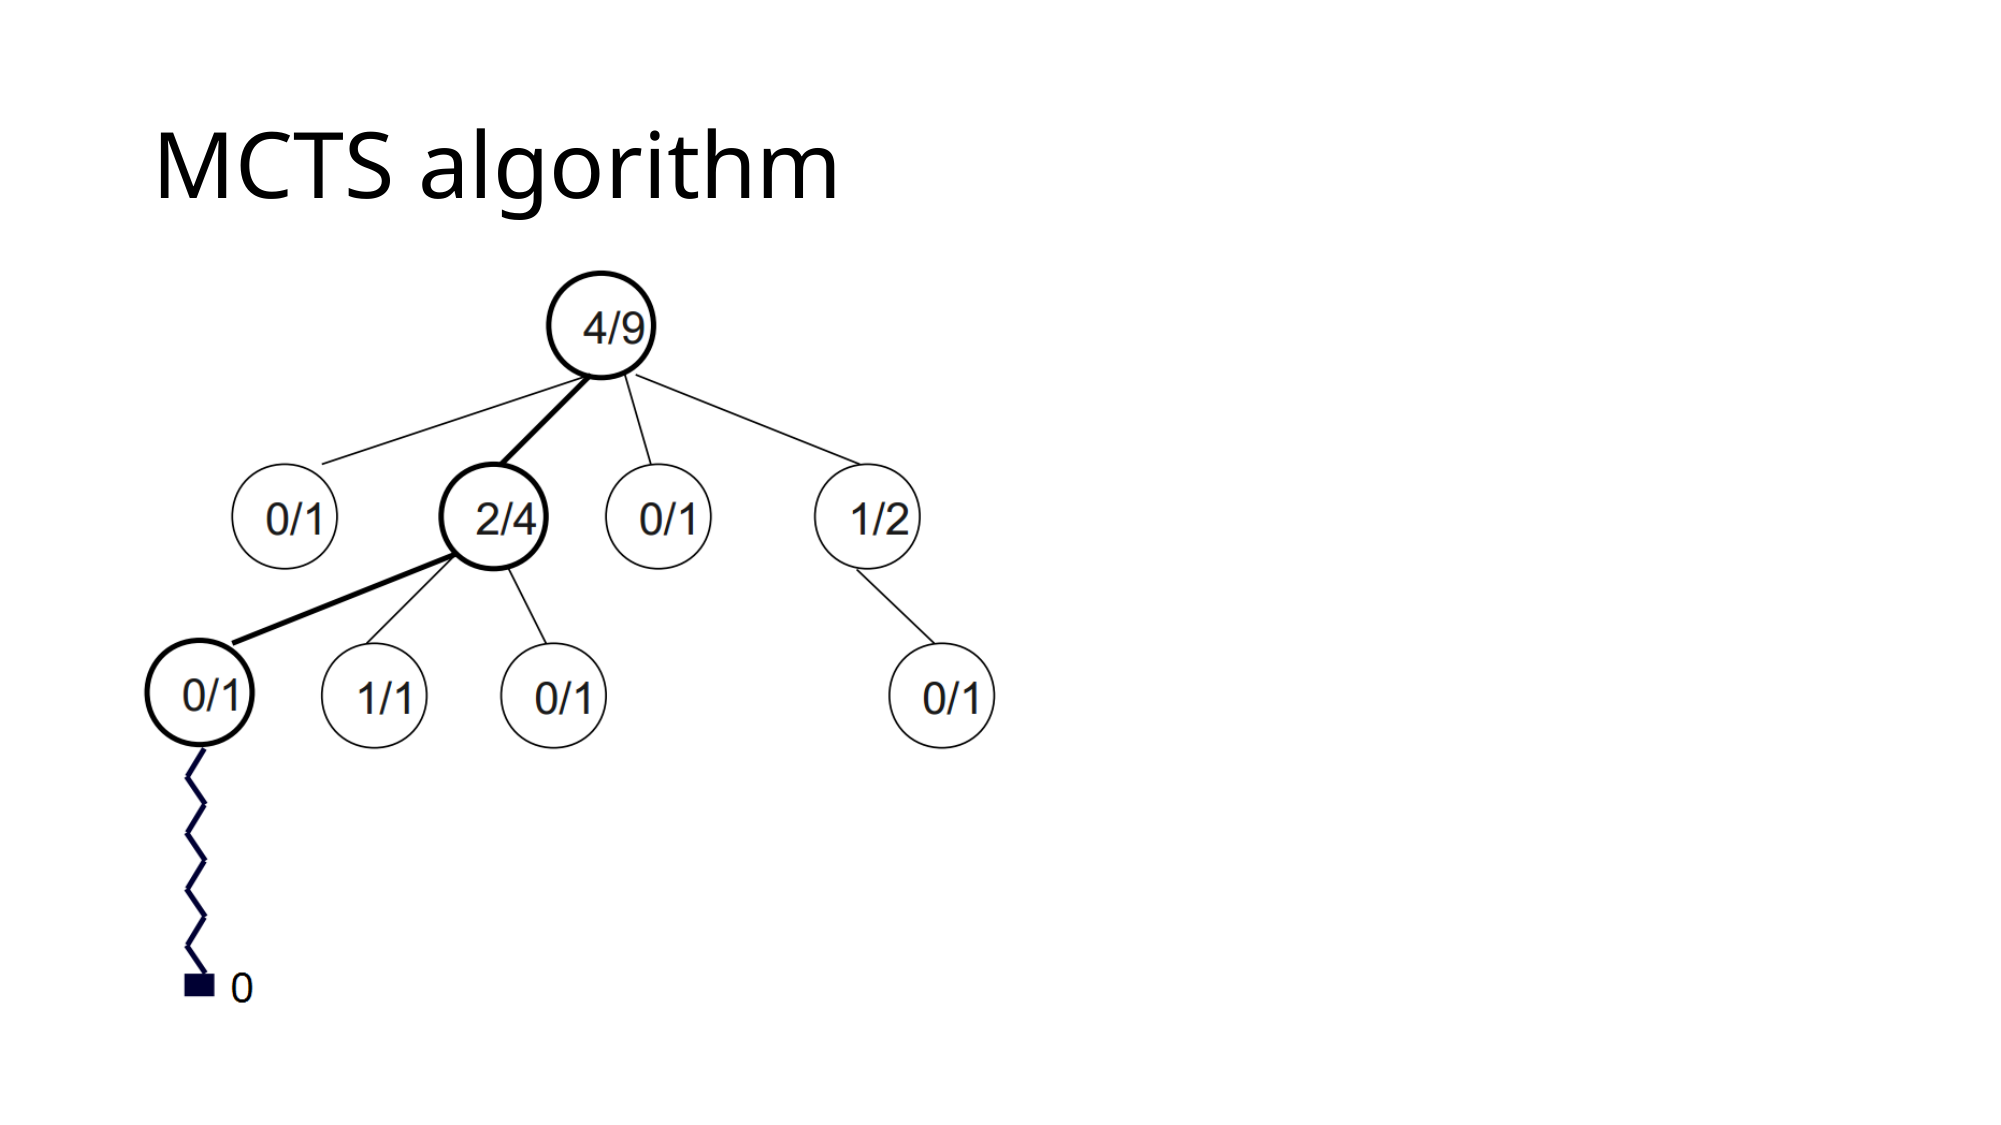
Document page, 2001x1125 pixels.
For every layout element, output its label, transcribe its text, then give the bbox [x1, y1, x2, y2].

picture [132, 262, 1011, 1023]
title MCTS algorithm [137, 59, 1863, 278]
